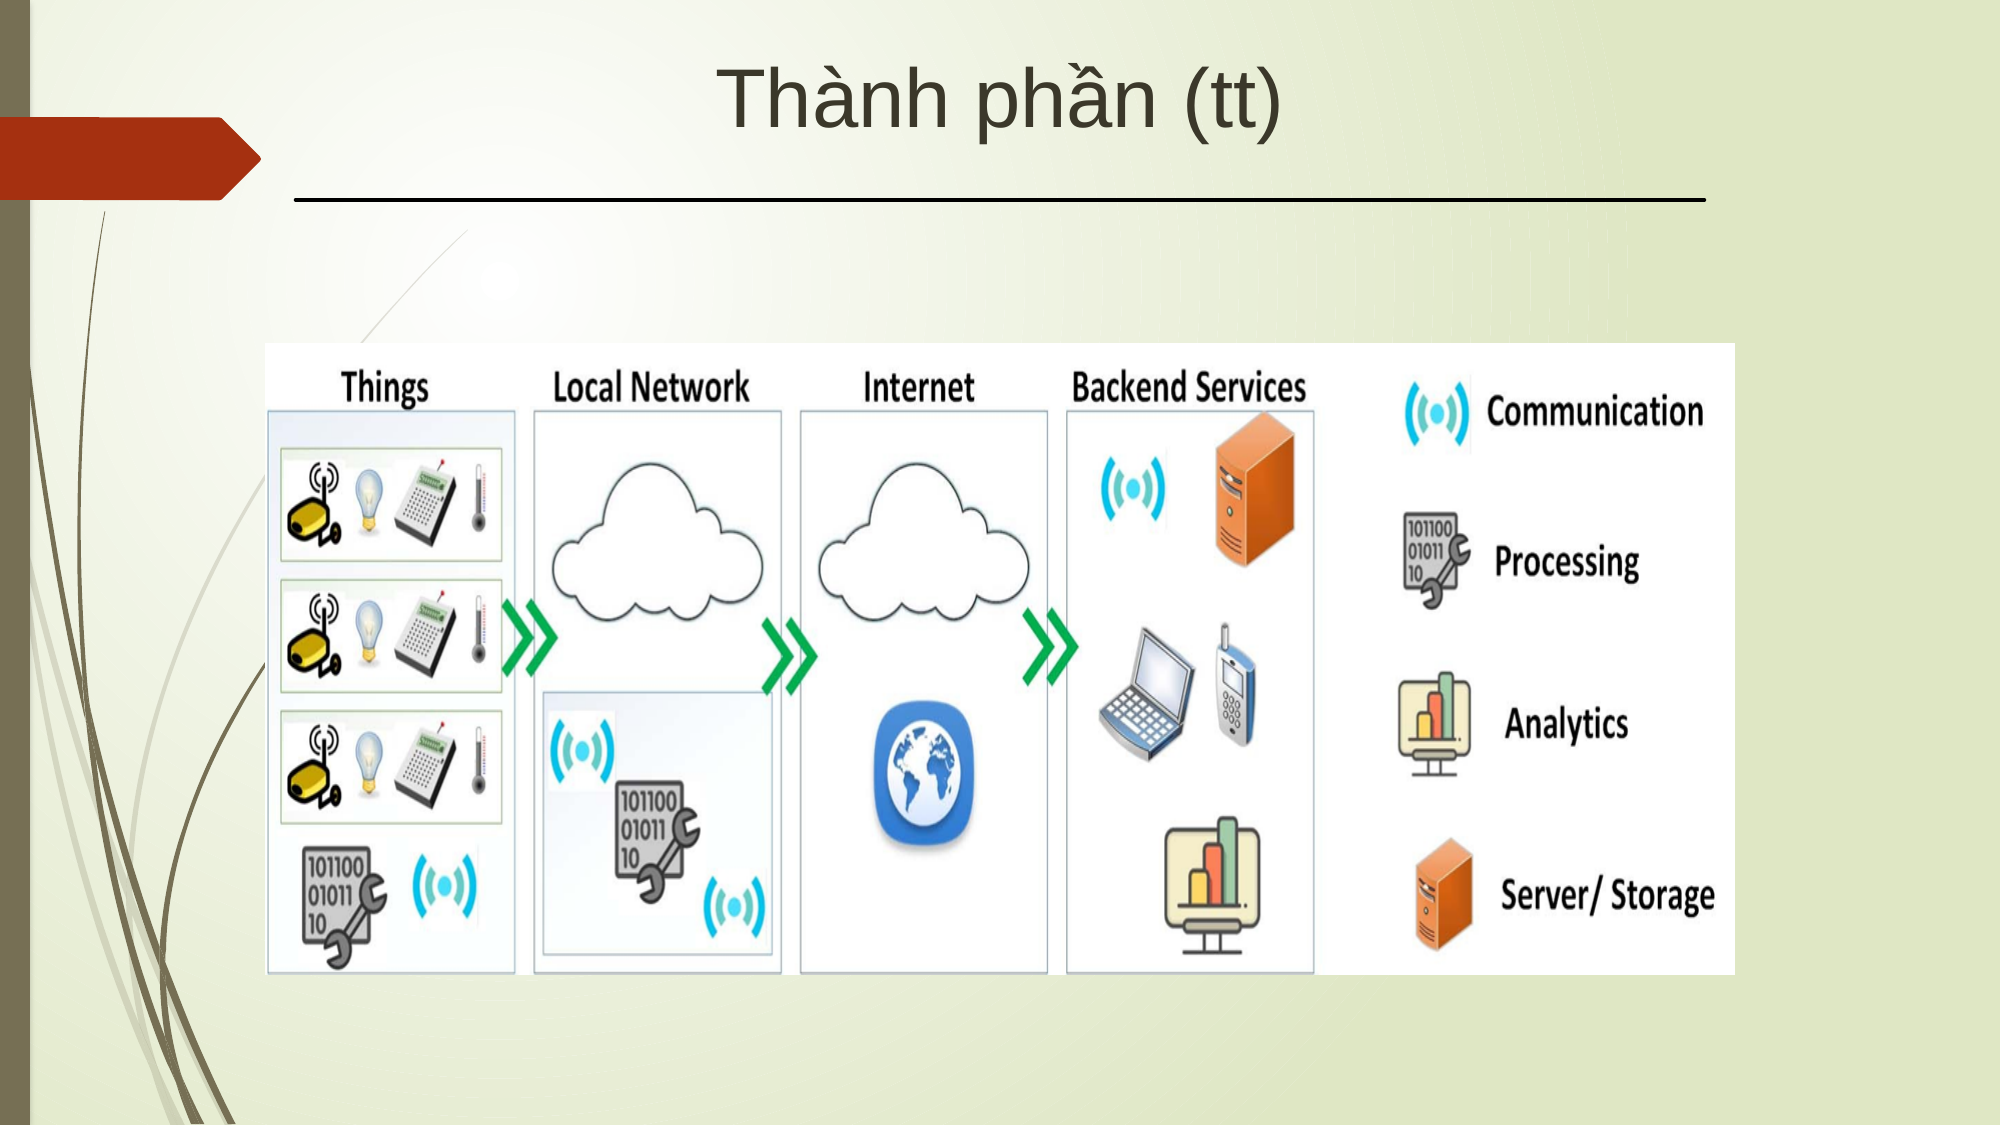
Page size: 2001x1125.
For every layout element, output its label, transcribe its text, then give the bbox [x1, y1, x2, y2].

picture [265, 343, 1735, 976]
title Thành phần (tt) [249, 24, 1750, 163]
